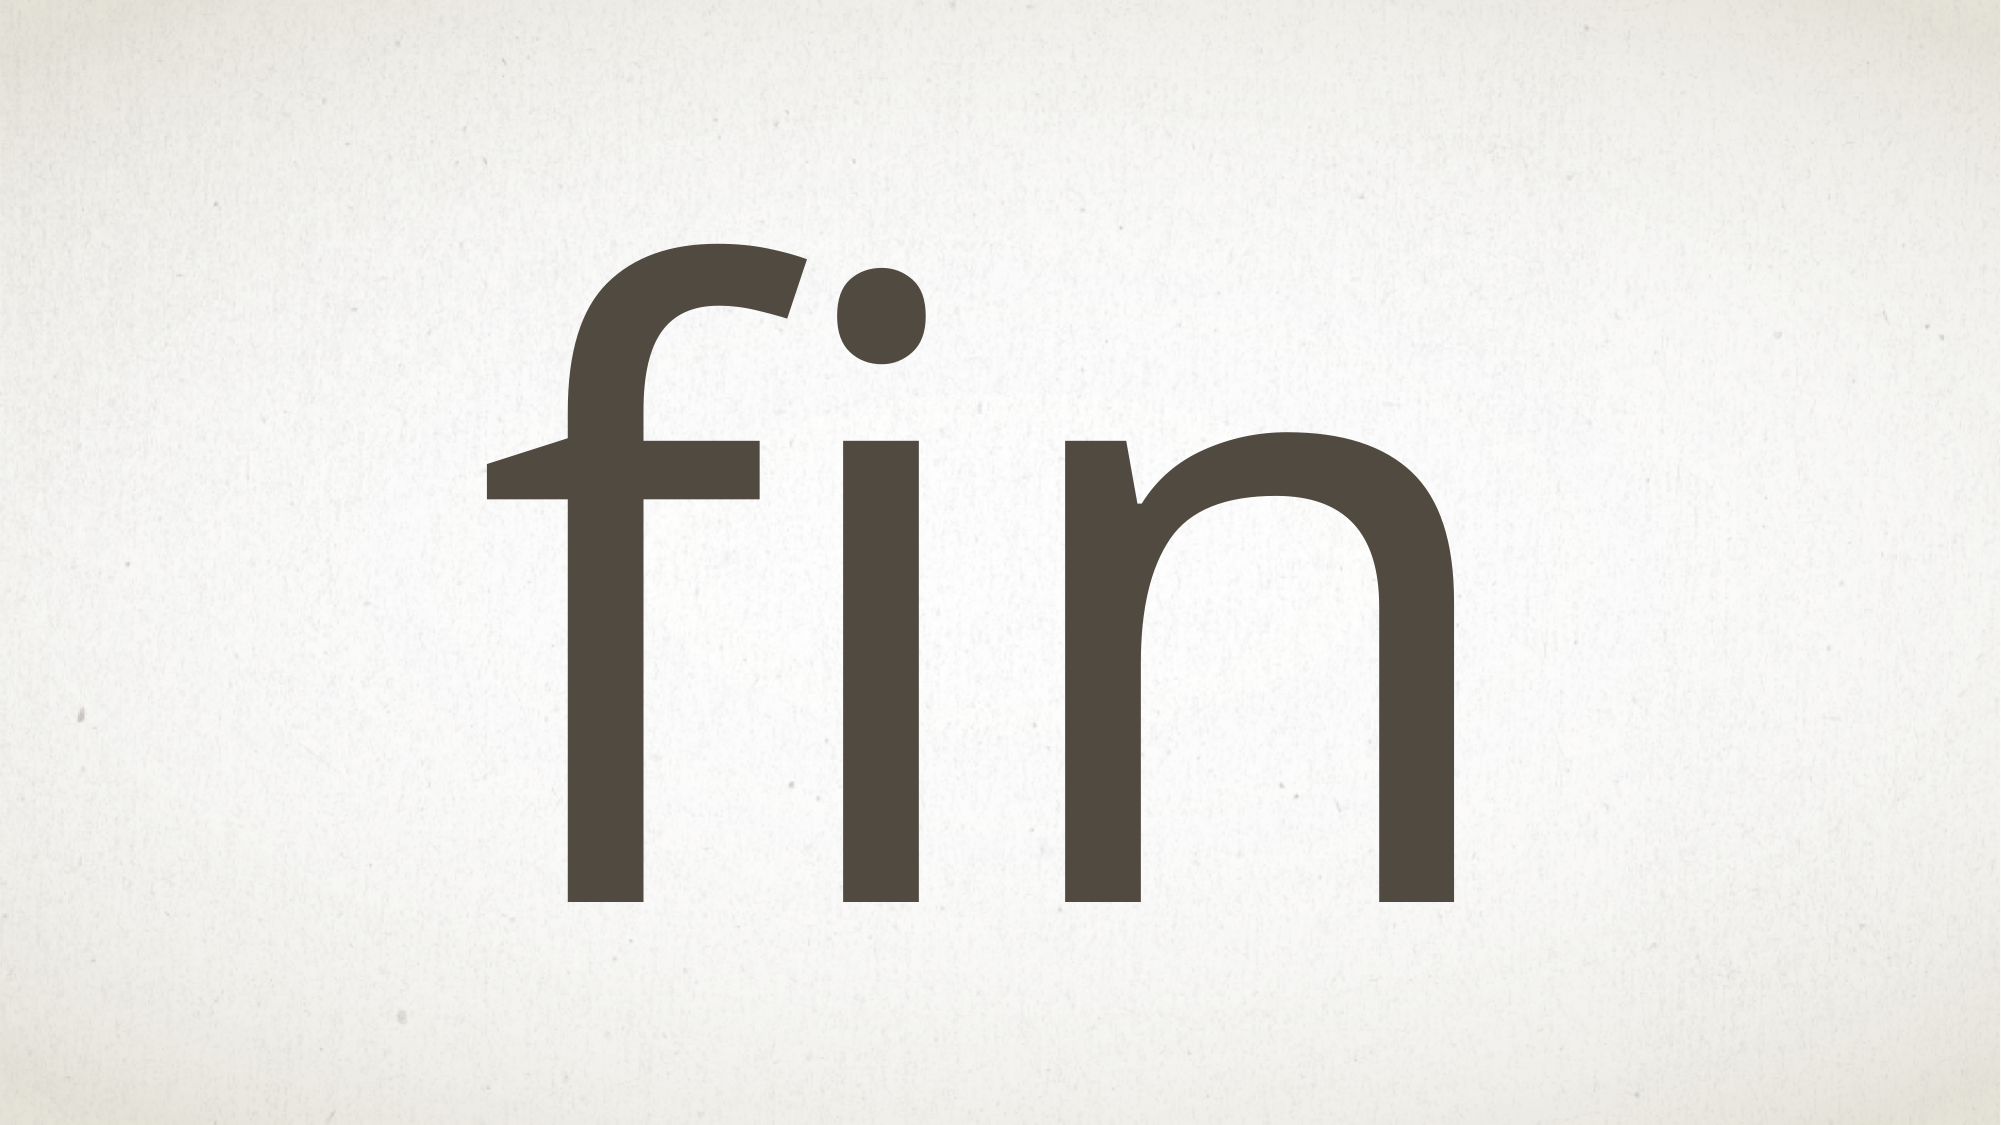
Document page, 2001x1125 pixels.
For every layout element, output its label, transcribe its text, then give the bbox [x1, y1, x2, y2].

text_box fin [460, 34, 1540, 1082]
picture [0, 0, 2001, 1125]
